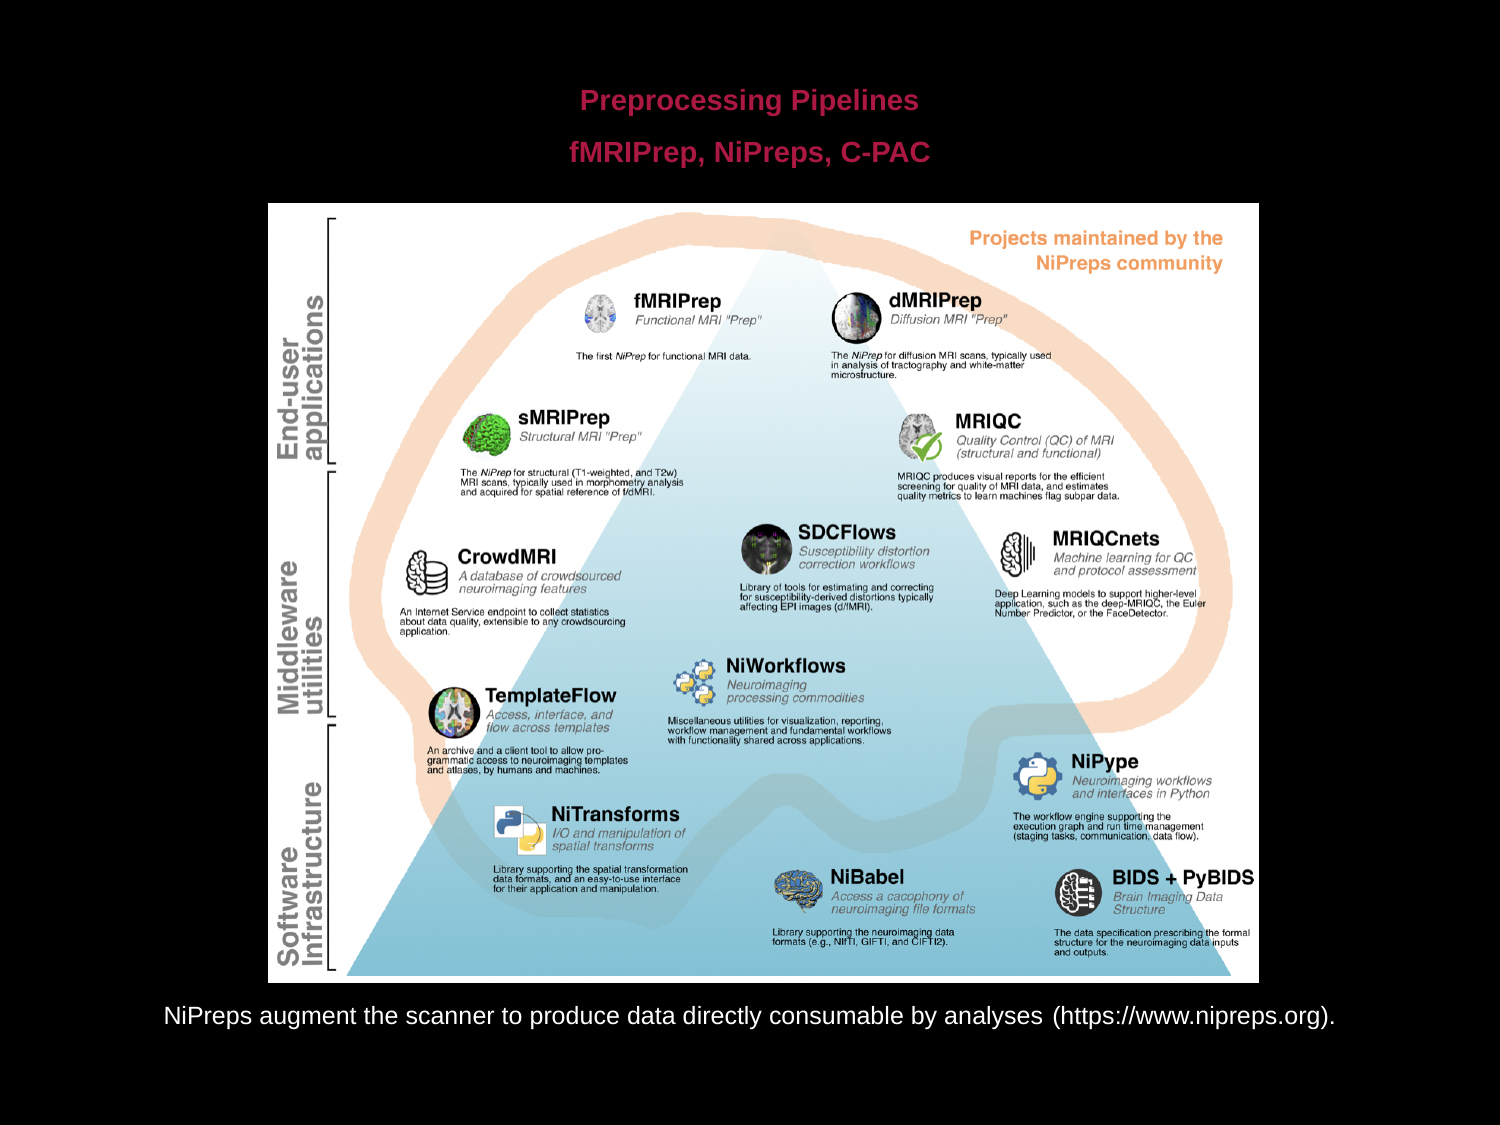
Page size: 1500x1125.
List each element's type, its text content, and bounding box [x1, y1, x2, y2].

text_box NiPreps augment the scanner to produce data directly consumable by analyses (https://www.nipreps.org). [103, 999, 1397, 1072]
list Preprocessing Pipelines fMRIPrep, NiPreps, C-PAC [103, 78, 1397, 792]
picture [268, 203, 1259, 983]
